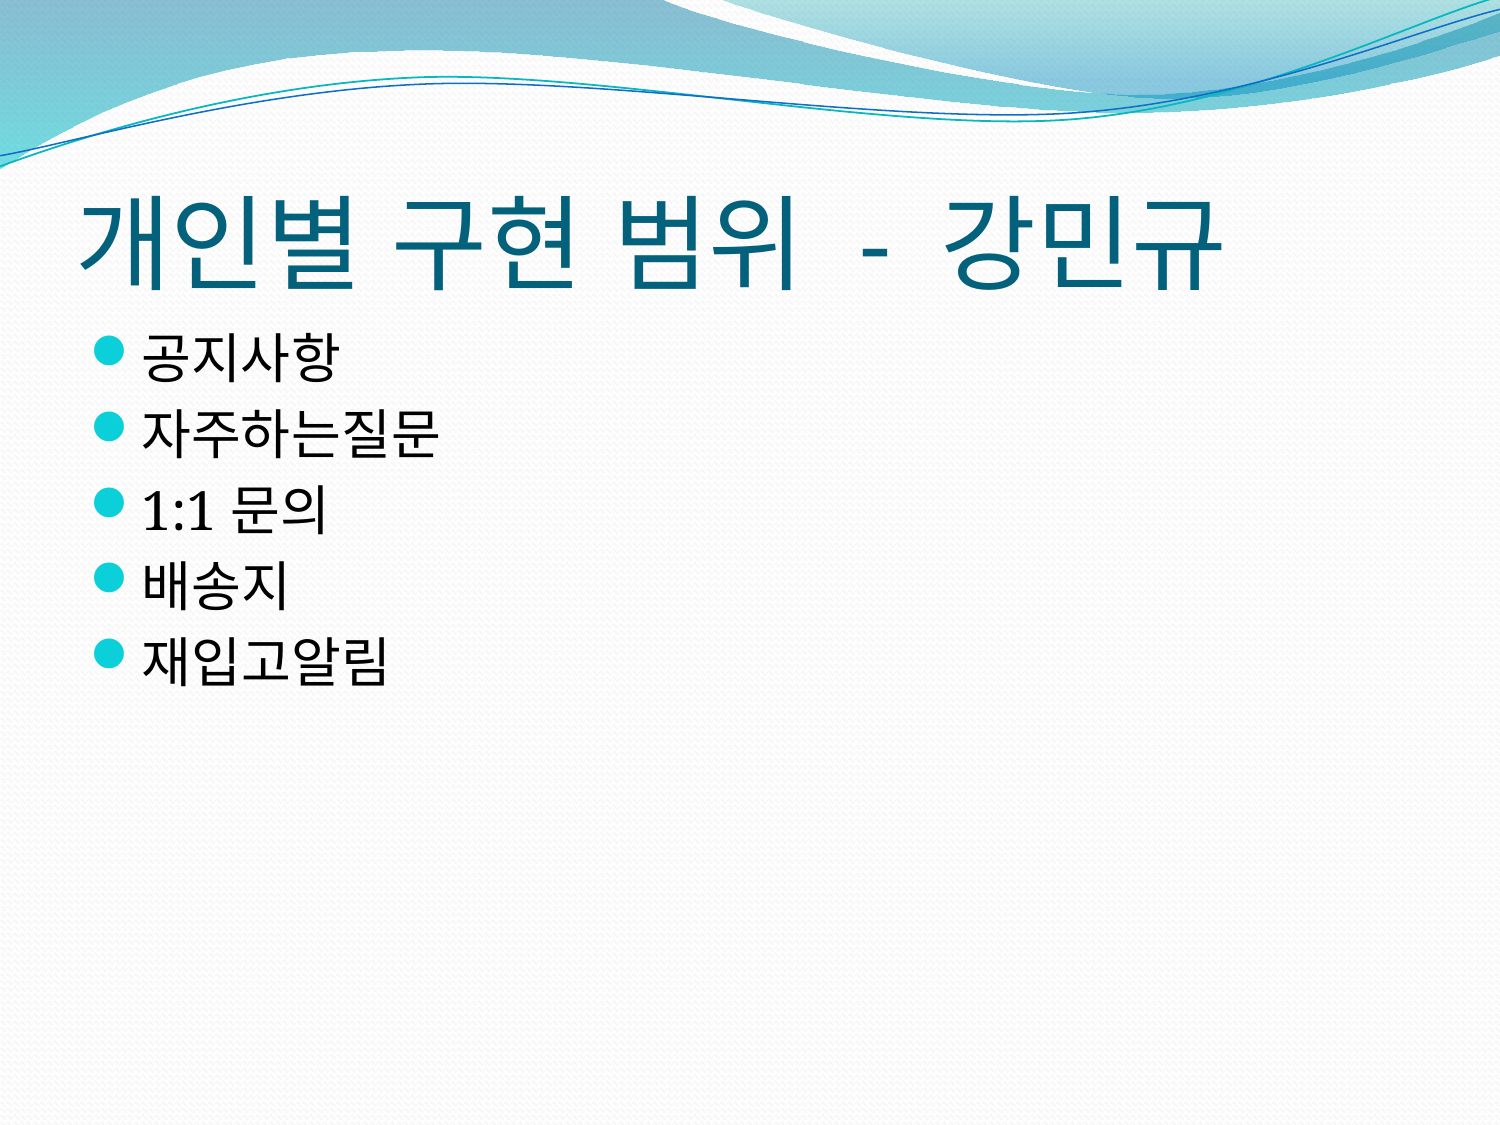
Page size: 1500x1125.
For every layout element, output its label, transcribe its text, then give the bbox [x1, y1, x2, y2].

list 공지사항 자주하는질문 1:1문의 배송지 재입고알림 [75, 317, 1425, 1038]
title 개인별 구현 범위 - 강민규 [75, 115, 1425, 303]
